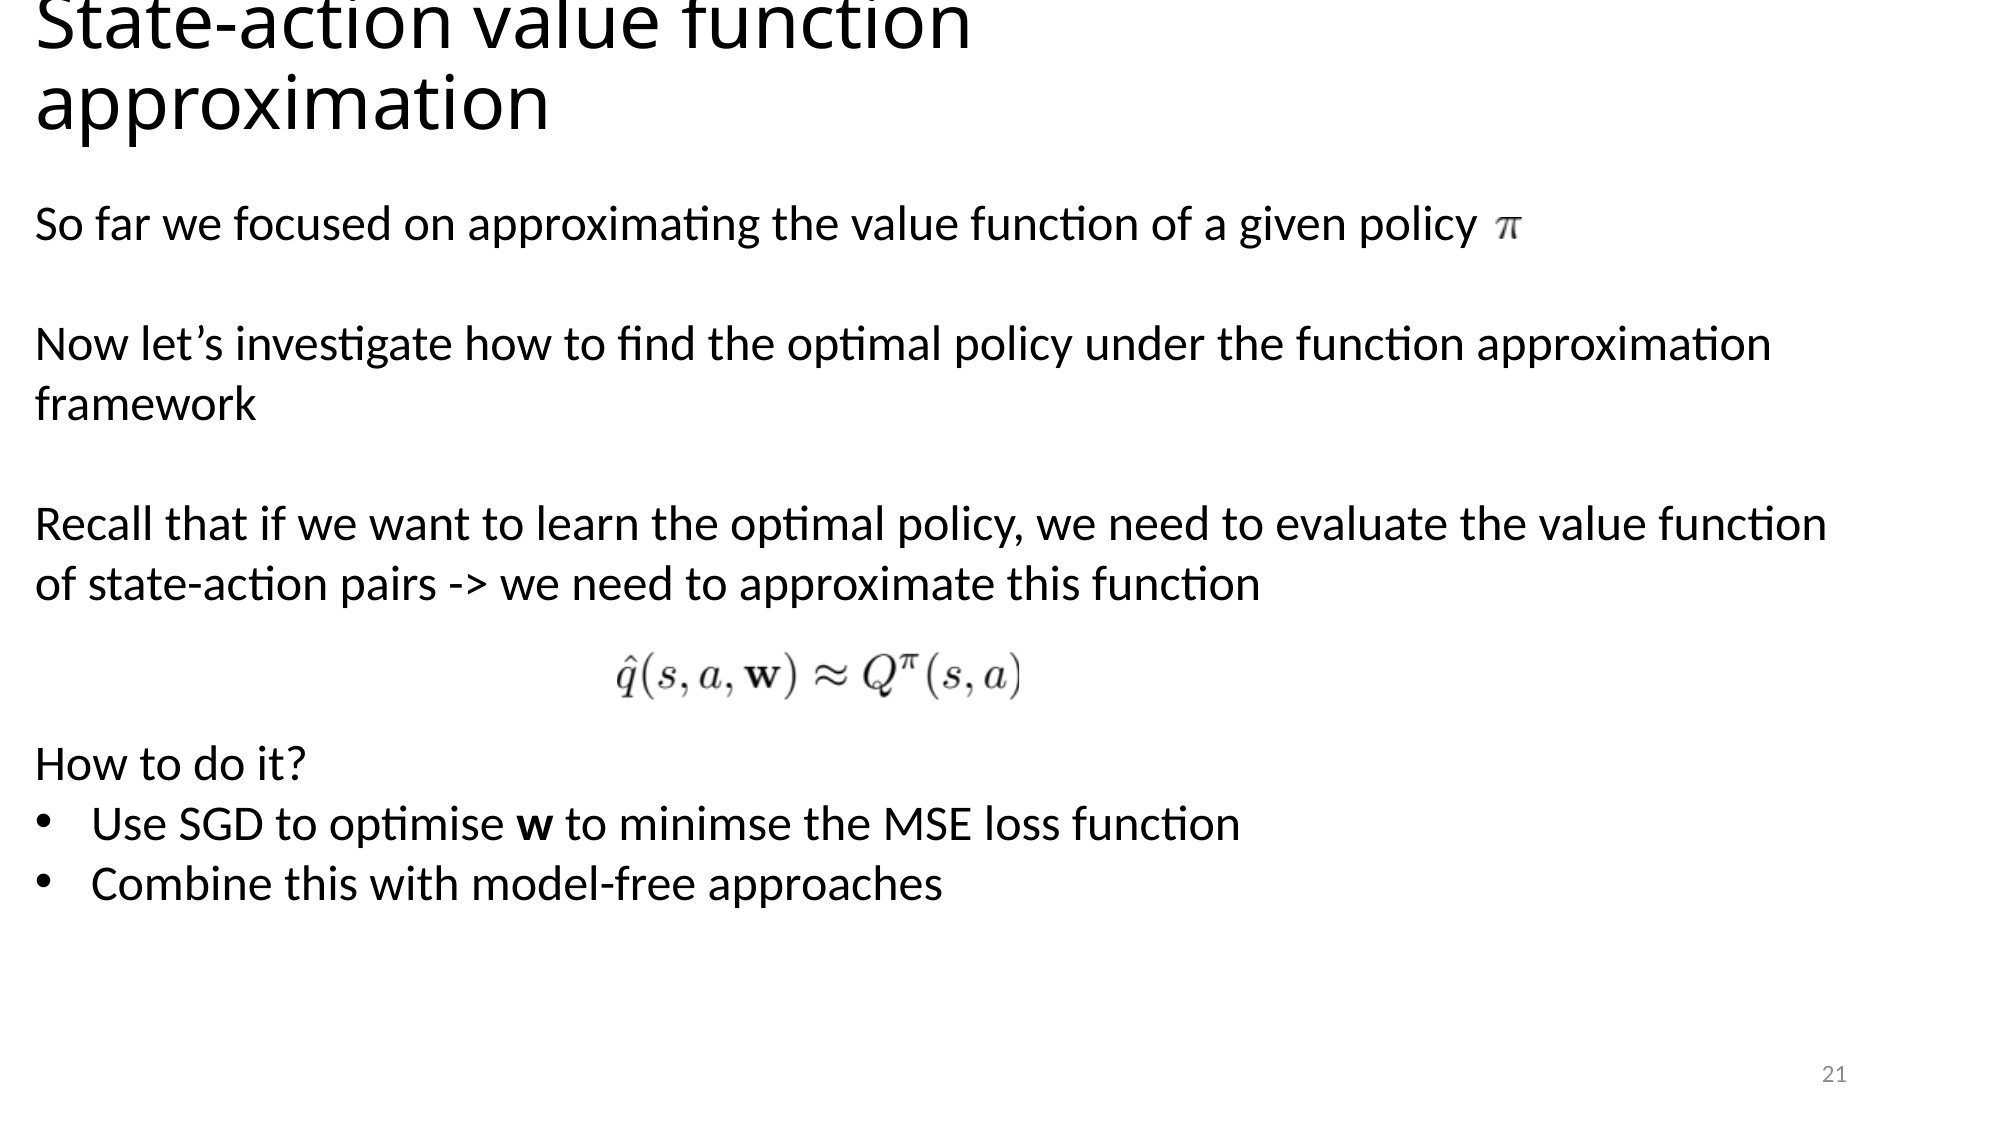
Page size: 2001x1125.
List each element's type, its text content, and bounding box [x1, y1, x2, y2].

picture [616, 651, 1020, 700]
slide_number 21 [1412, 1042, 1863, 1103]
text_box So far we focused on approximating the value function of a given policy Now let’s investigate how to find the optimal policy under the function approximation framework Recall that if we want to learn the optimal policy, we need to evaluate the value function of state-action pairs -> we need to approximate this function How to do it? Use SGD to optimise w to minimse the MSE loss function Combine this with model-free approaches [19, 182, 1881, 1038]
picture [1494, 217, 1522, 239]
title State-action value function approximation [20, 0, 1444, 159]
